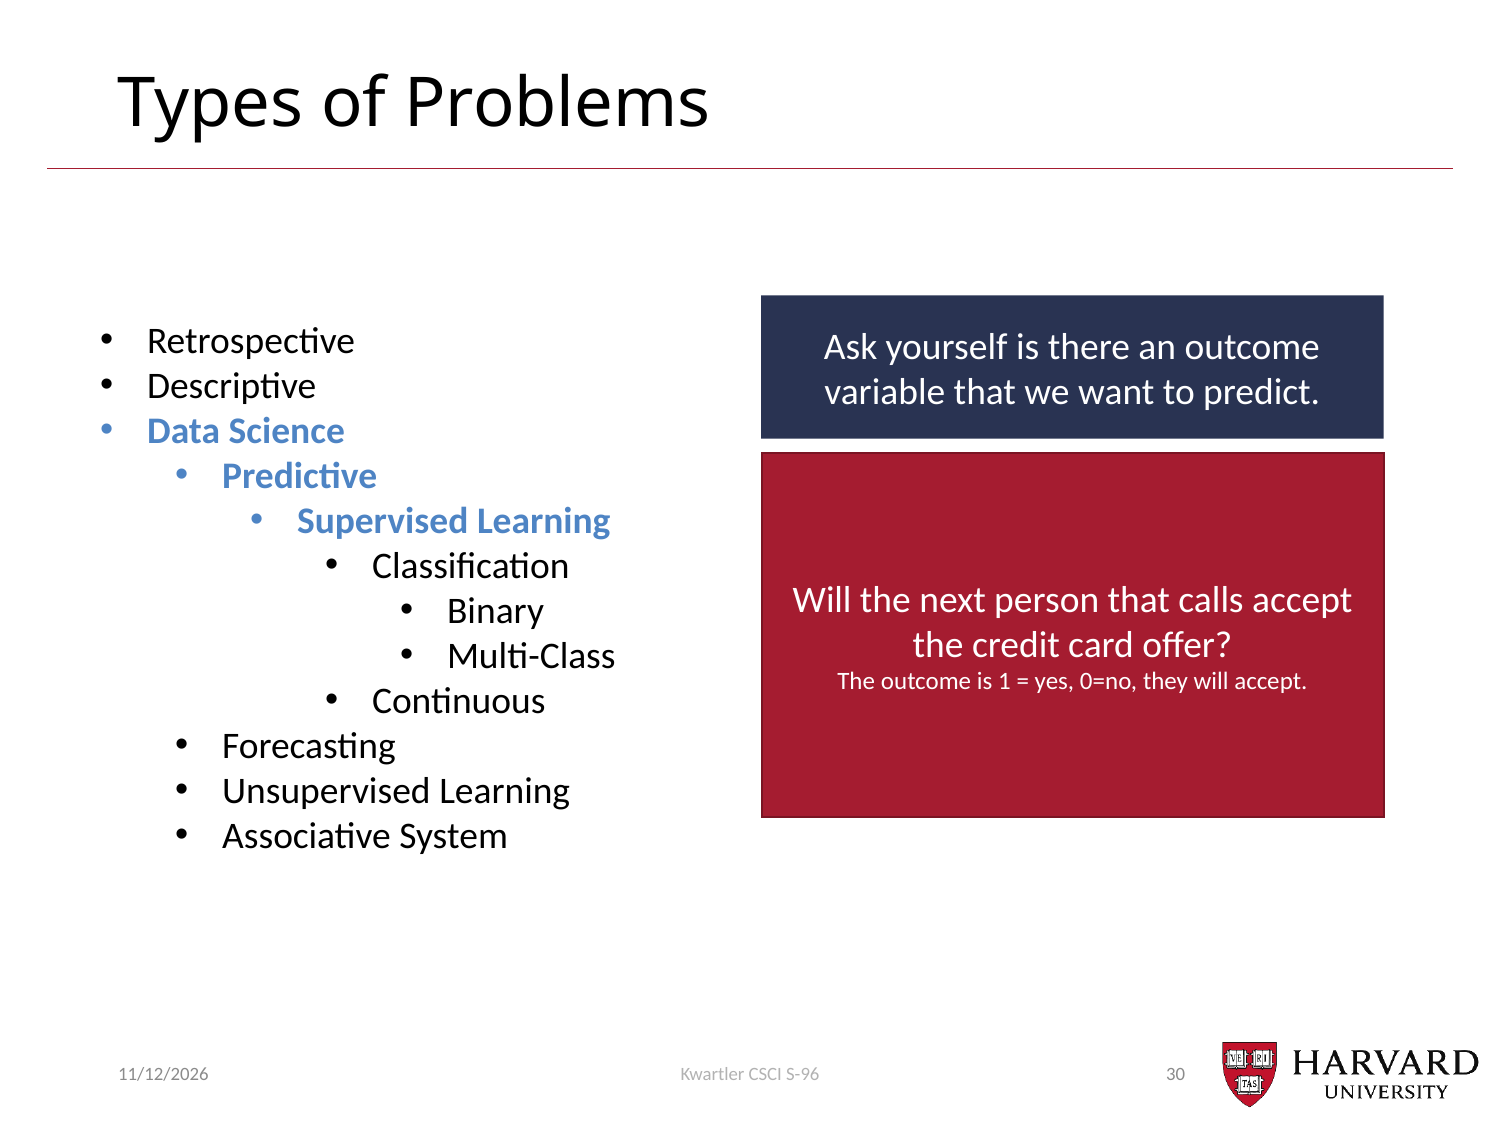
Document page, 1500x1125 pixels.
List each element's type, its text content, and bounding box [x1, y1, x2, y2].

picture [1200, 1024, 1500, 1125]
text_box Will the next person that calls accept the credit card offer? The outcome is 1 = yes, 0=no, they will accept. [761, 452, 1385, 818]
title Types of Problems [103, 59, 1397, 157]
footer Kwartler CSCI S-96 [496, 1042, 1004, 1103]
slide_number 30 [1059, 1042, 1200, 1103]
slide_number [103, 1042, 441, 1103]
text_box Ask yourself is there an outcome variable that we want to predict. [760, 294, 1385, 440]
text_box Retrospective Descriptive Data Science Predictive Supervised Learning Classification Binary Multi-Class Continuous Forecasting Unsupervised Learning Associative System [85, 308, 631, 909]
